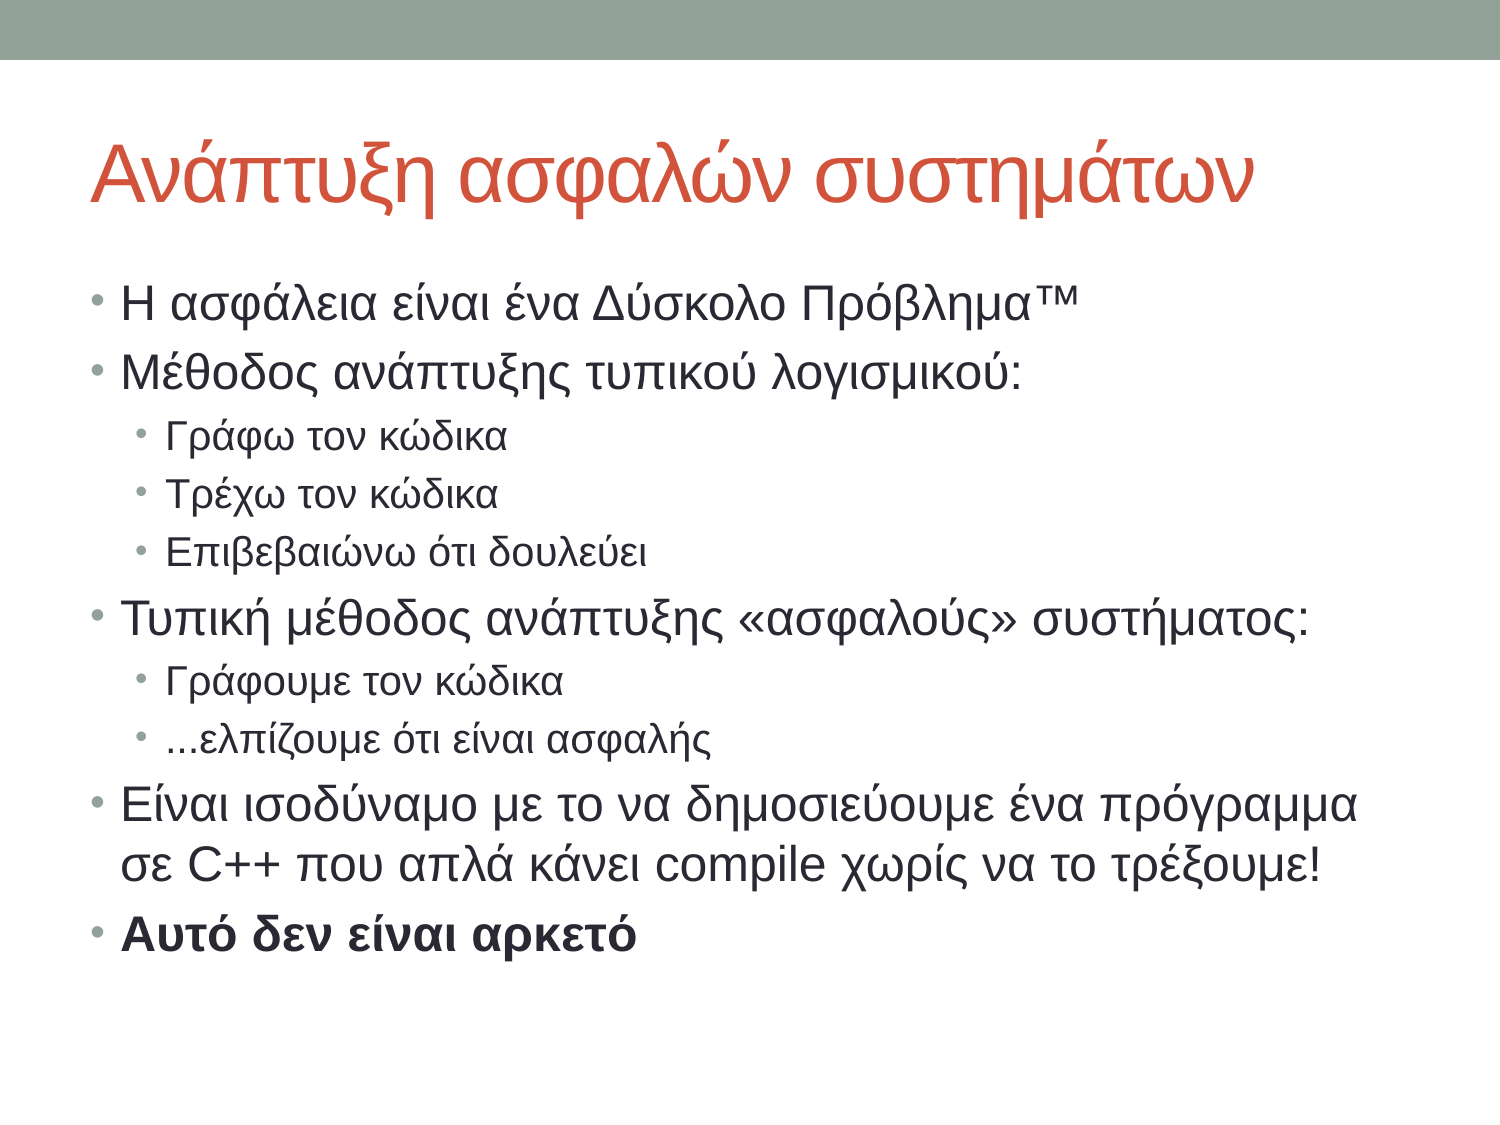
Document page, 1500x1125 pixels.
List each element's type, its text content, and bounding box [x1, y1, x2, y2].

title Ανάπτυξη ασφαλών συστημάτων [75, 87, 1425, 250]
list Η ασφάλεια είναι ένα Δύσκολο Πρόβλημα™ Μέθοδος ανάπτυξης τυπικού λογισμικού: Γράφω τον κώδικα Τρέχω τον κώδικα Επιβεβαιώνω ότι δουλεύει Τυπική μέθοδος ανάπτυξης «ασφαλούς» συστήματος: Γράφουμε τον κώδικα ...ελπίζουμε ότι είναι ασφαλής Είναι ισοδύναμο με το να δημοσιεύουμε ένα πρόγραμμα σε C++ που απλά κάνει compile χωρίς να το τρέξουμε! Αυτό δεν είναι αρκετό [75, 262, 1425, 1063]
